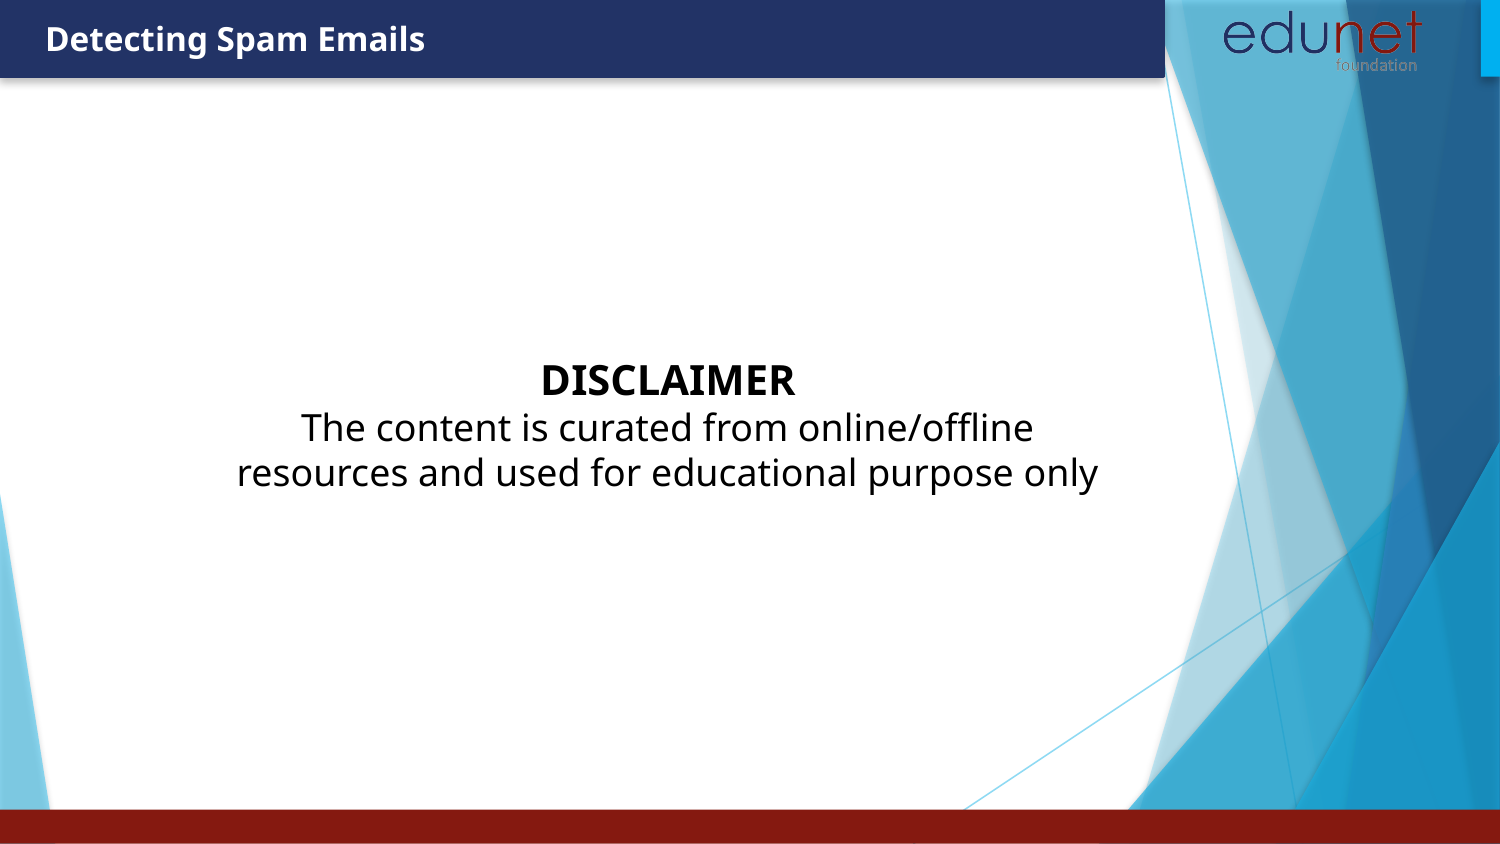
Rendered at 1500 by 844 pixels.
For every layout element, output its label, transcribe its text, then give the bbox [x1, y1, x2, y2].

text_box DISCLAIMER The content is curated from online/offline resources and used for educational purpose only [201, 346, 1135, 501]
picture [1219, 8, 1424, 75]
